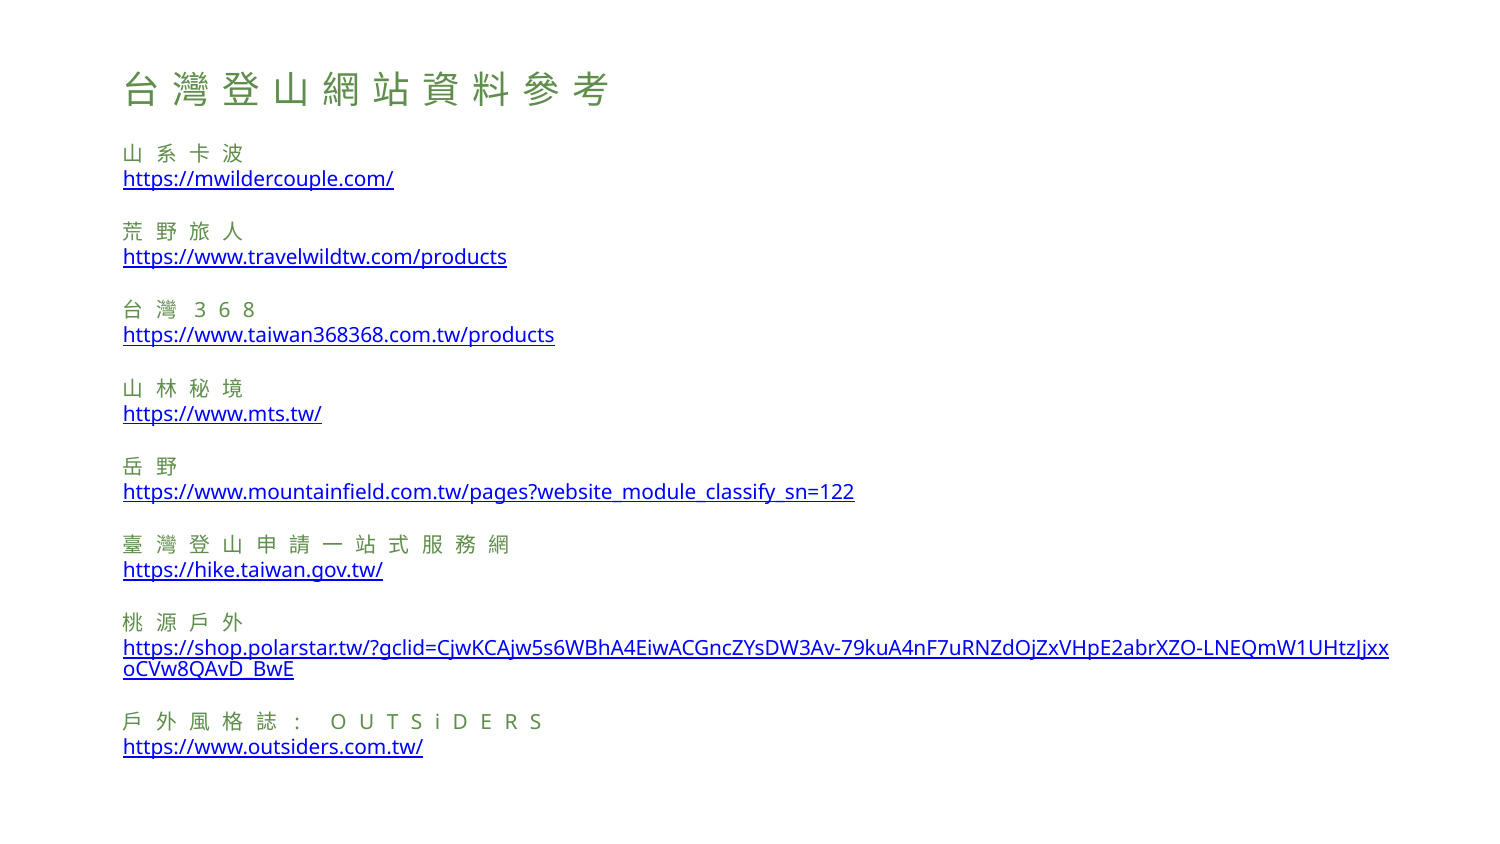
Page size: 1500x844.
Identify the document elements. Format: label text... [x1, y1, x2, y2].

text_box 台灣登山網站資料參考 山系卡波 https://mwildercouple.com/ 荒野旅人 https://www.travelwildtw.com/products 台灣368 https://www.taiwan368368.com.tw/products 山林秘境​​ https://www.mts.tw/ 岳野 https://www.mountainfield.com.tw/pages?website_module_classify_sn=122 臺灣登山申請一站式服務網 https://hike.taiwan.gov.tw/ 桃源戶外 https://shop.polarstar.tw/?gclid=CjwKCAjw5s6WBhA4EiwACGncZYsDW3Av-79kuA4nF7uRNZdOjZxVHpE2abrXZO-LNEQmW1UHtzJjxxoCVw8QAvD_BwE 戶外風格誌: OUTSiDERS https://www.outsiders.com.tw/ [108, 58, 1412, 779]
